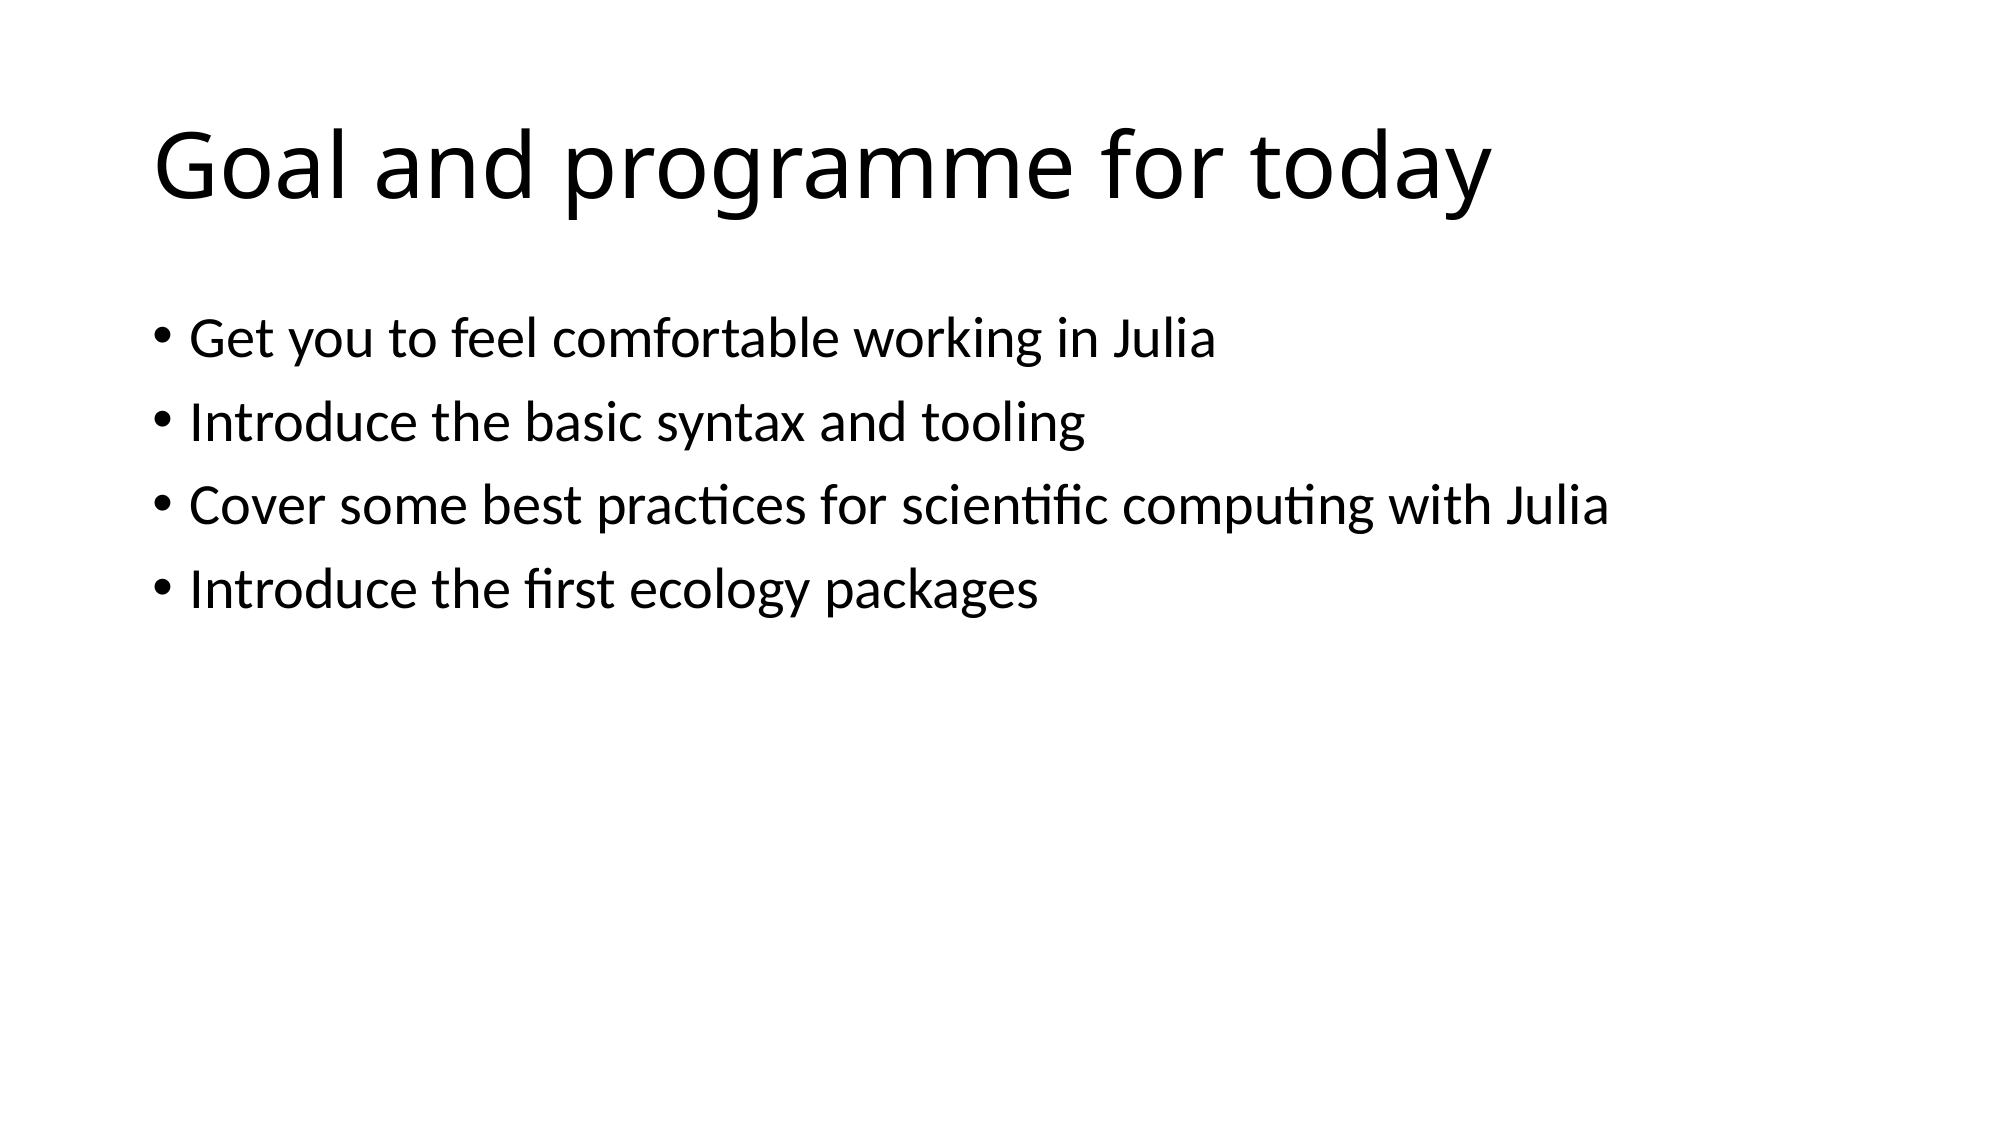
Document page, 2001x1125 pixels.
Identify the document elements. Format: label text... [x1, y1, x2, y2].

title Goal and programme for today [137, 59, 1863, 278]
list Get you to feel comfortable working in Julia Introduce the basic syntax and tooling Cover some best practices for scientific computing with Julia Introduce the first ecology packages [137, 299, 1863, 1014]
